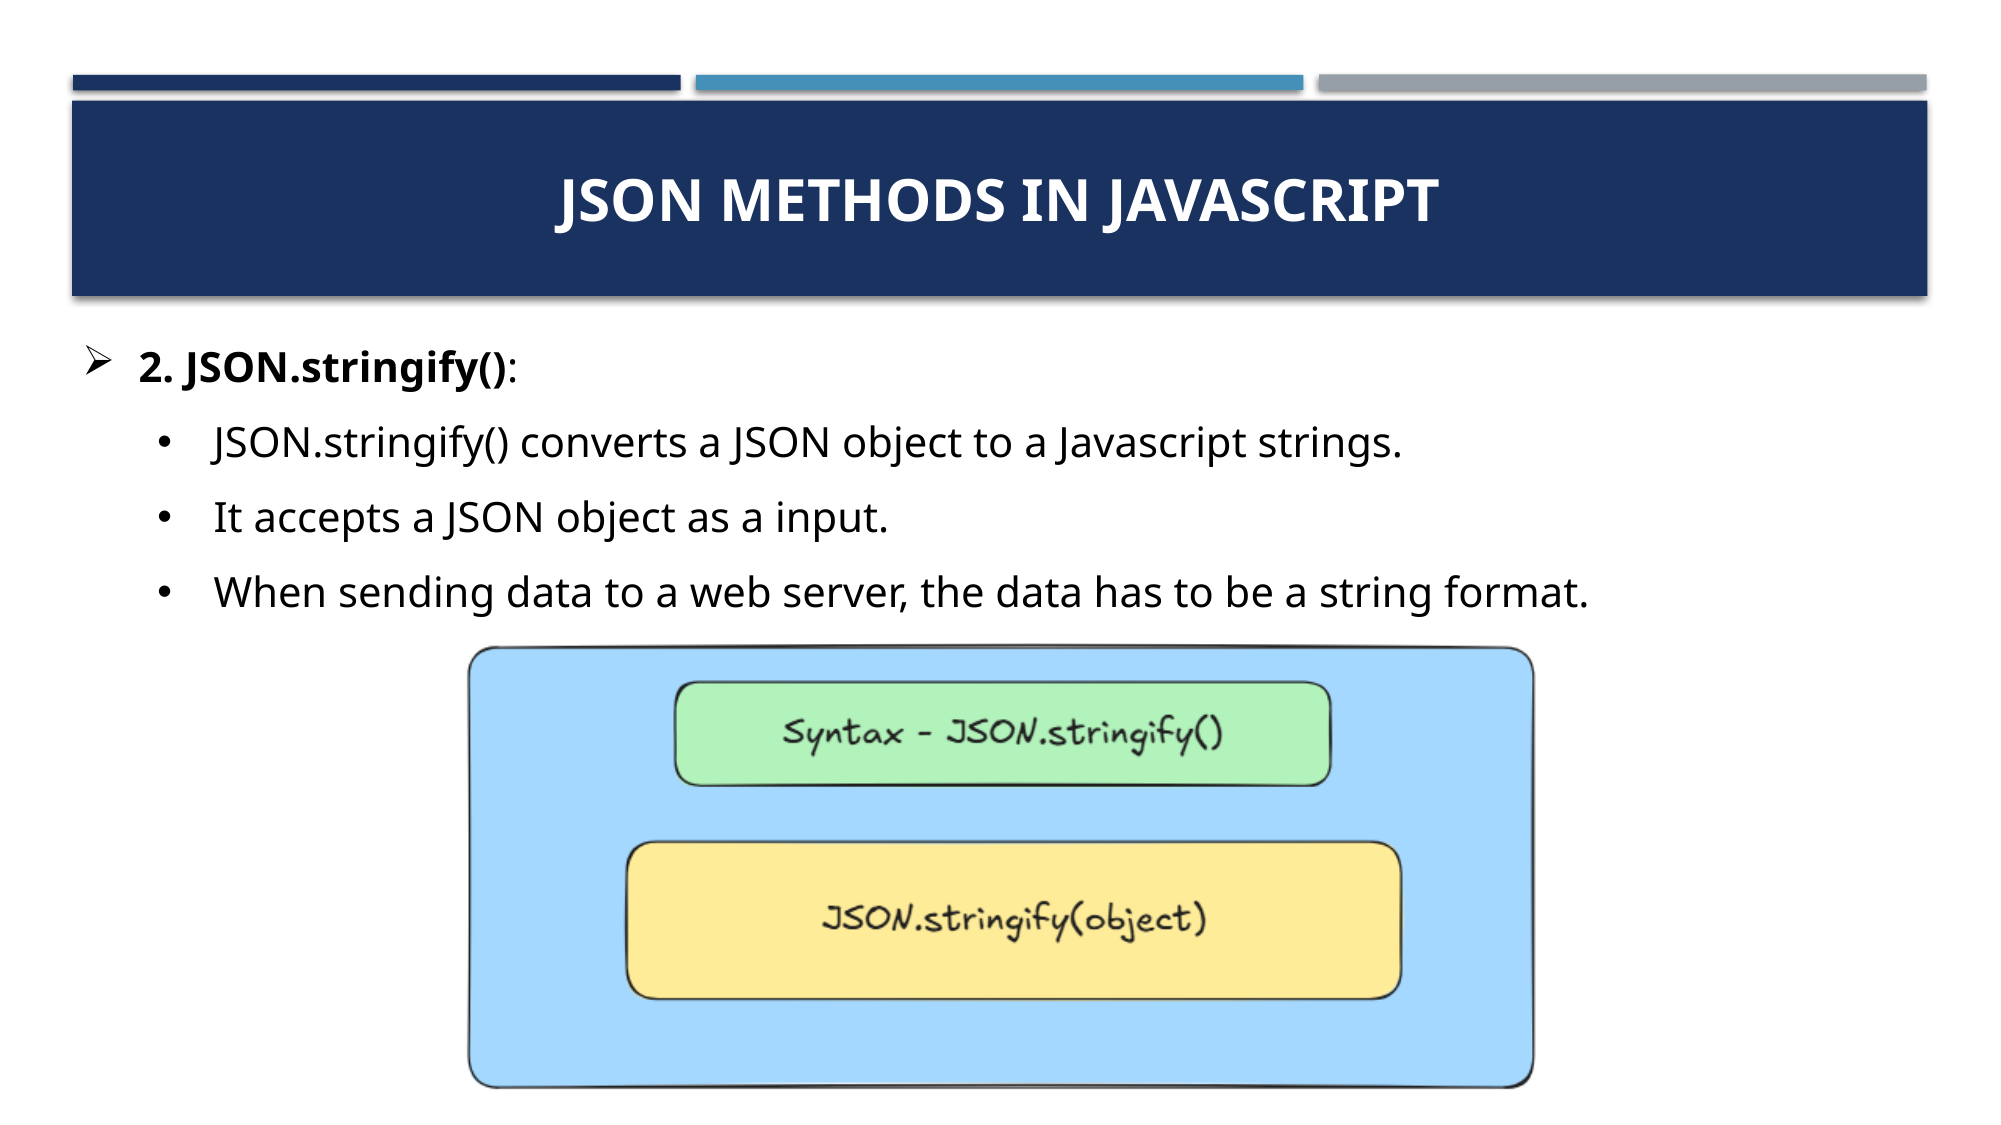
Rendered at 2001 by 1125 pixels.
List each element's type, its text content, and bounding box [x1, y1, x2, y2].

picture [457, 642, 1542, 1097]
text_box 2. JSON.stringify(): JSON.stringify() converts a JSON object to a Javascript strings. It accepts a JSON object as a input. When sending data to a web server, the data has to be a string format. [67, 308, 1933, 624]
title JSON methods in javascript [95, 115, 1905, 282]
